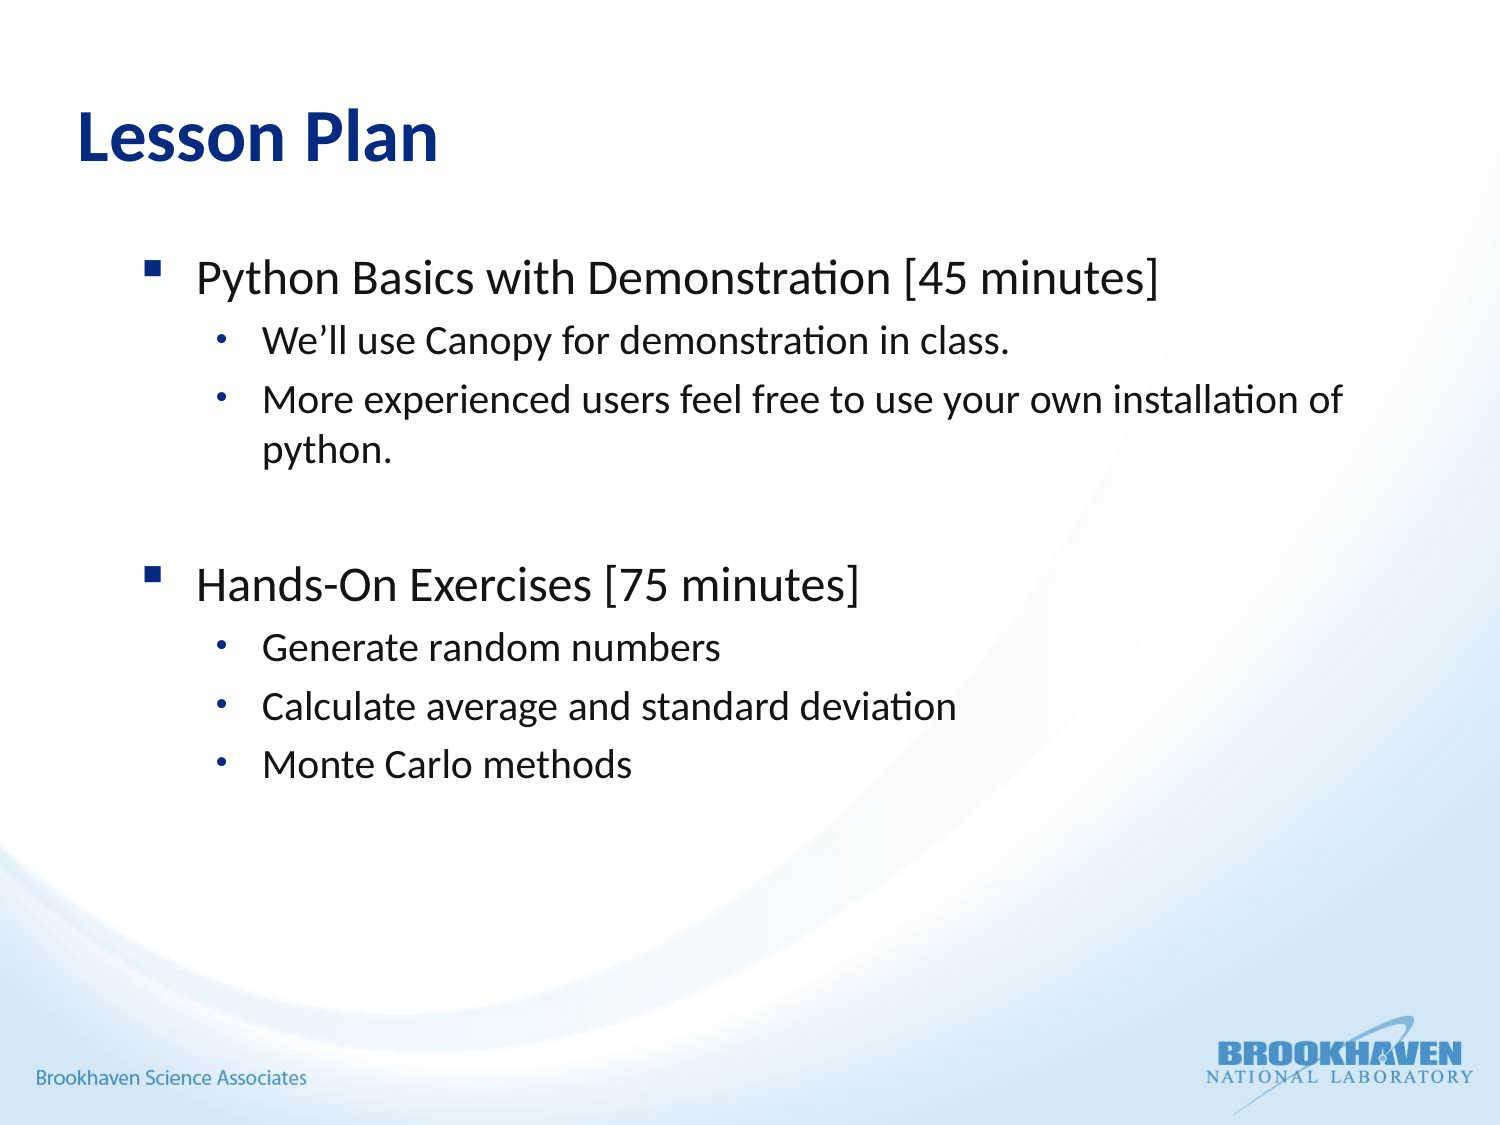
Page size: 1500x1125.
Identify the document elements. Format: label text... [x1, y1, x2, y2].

list Python Basics with Demonstration [45 minutes] We’ll use Canopy for demonstration in class. More experienced users feel free to use your own installation of python. Hands-On Exercises [75 minutes] Generate random numbers Calculate average and standard deviation Monte Carlo methods [125, 237, 1375, 975]
title Lesson Plan [62, 50, 1438, 229]
picture [0, 0, 1500, 1125]
